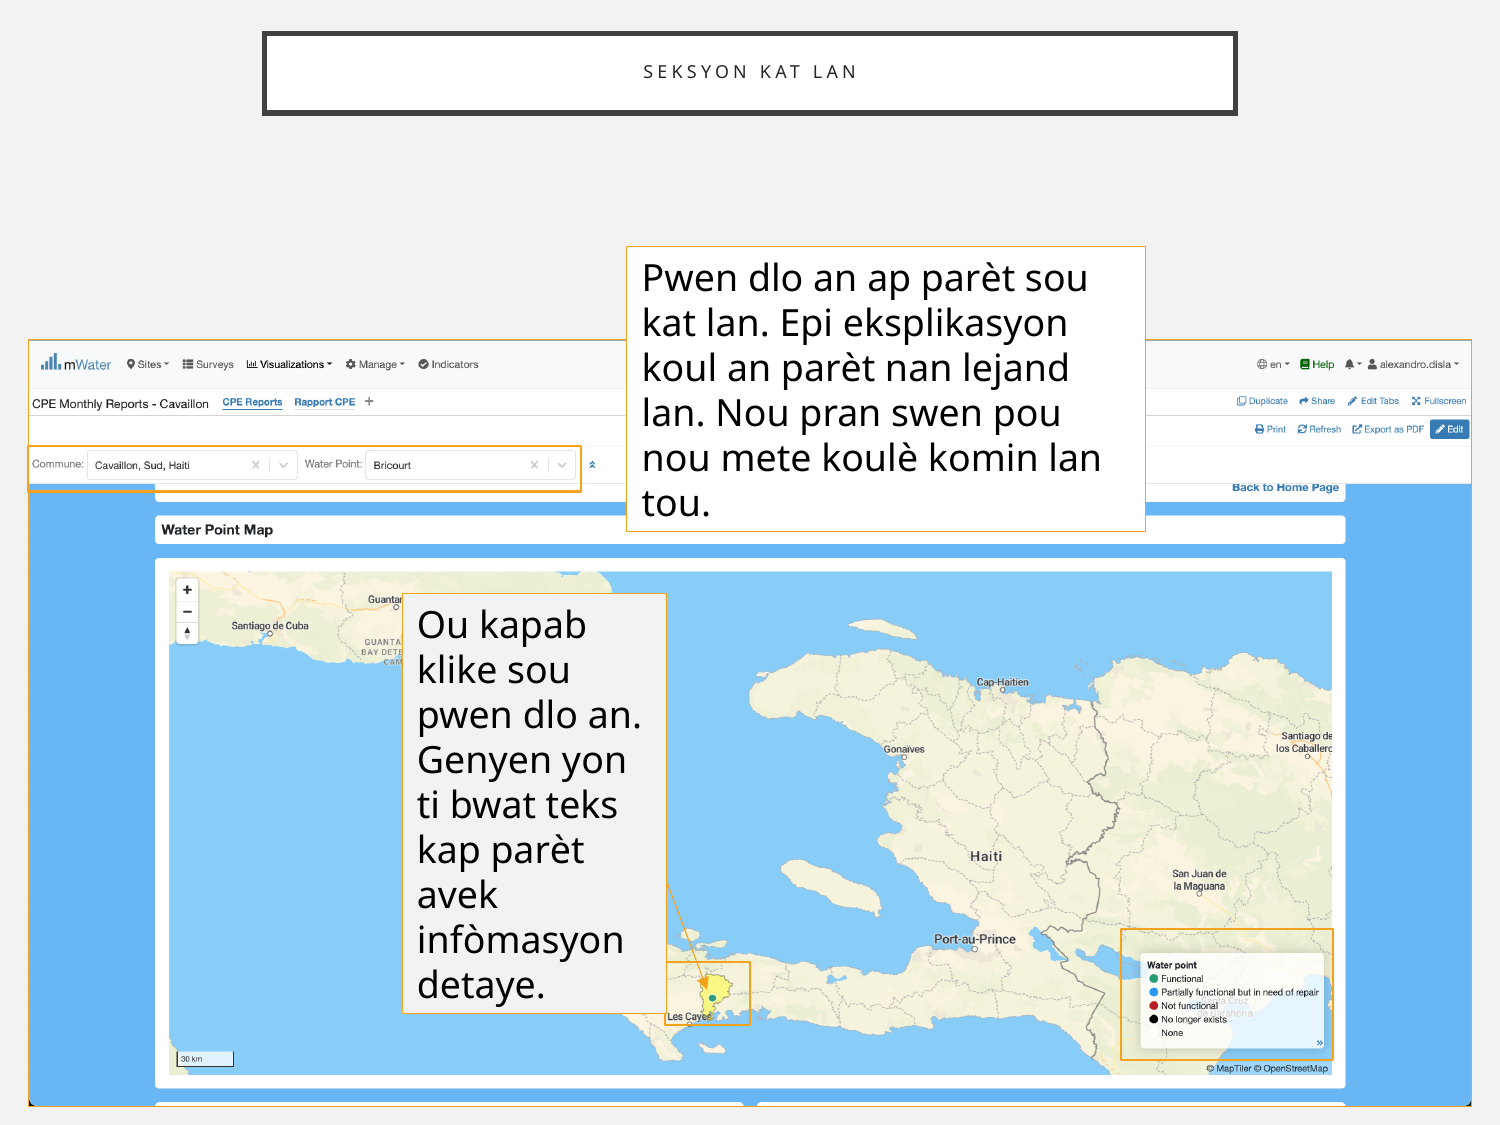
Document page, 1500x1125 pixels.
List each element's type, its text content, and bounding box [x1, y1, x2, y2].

text_box Pwen dlo an ap parèt sou kat lan. Epi eksplikasyon koul an parèt nan lejand lan. Nou pran swen pou nou mete koulè komin lan tou. [626, 246, 1146, 339]
title Seksyon kat lan [262, 31, 1238, 116]
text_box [666, 881, 708, 990]
picture [28, 339, 1472, 1107]
